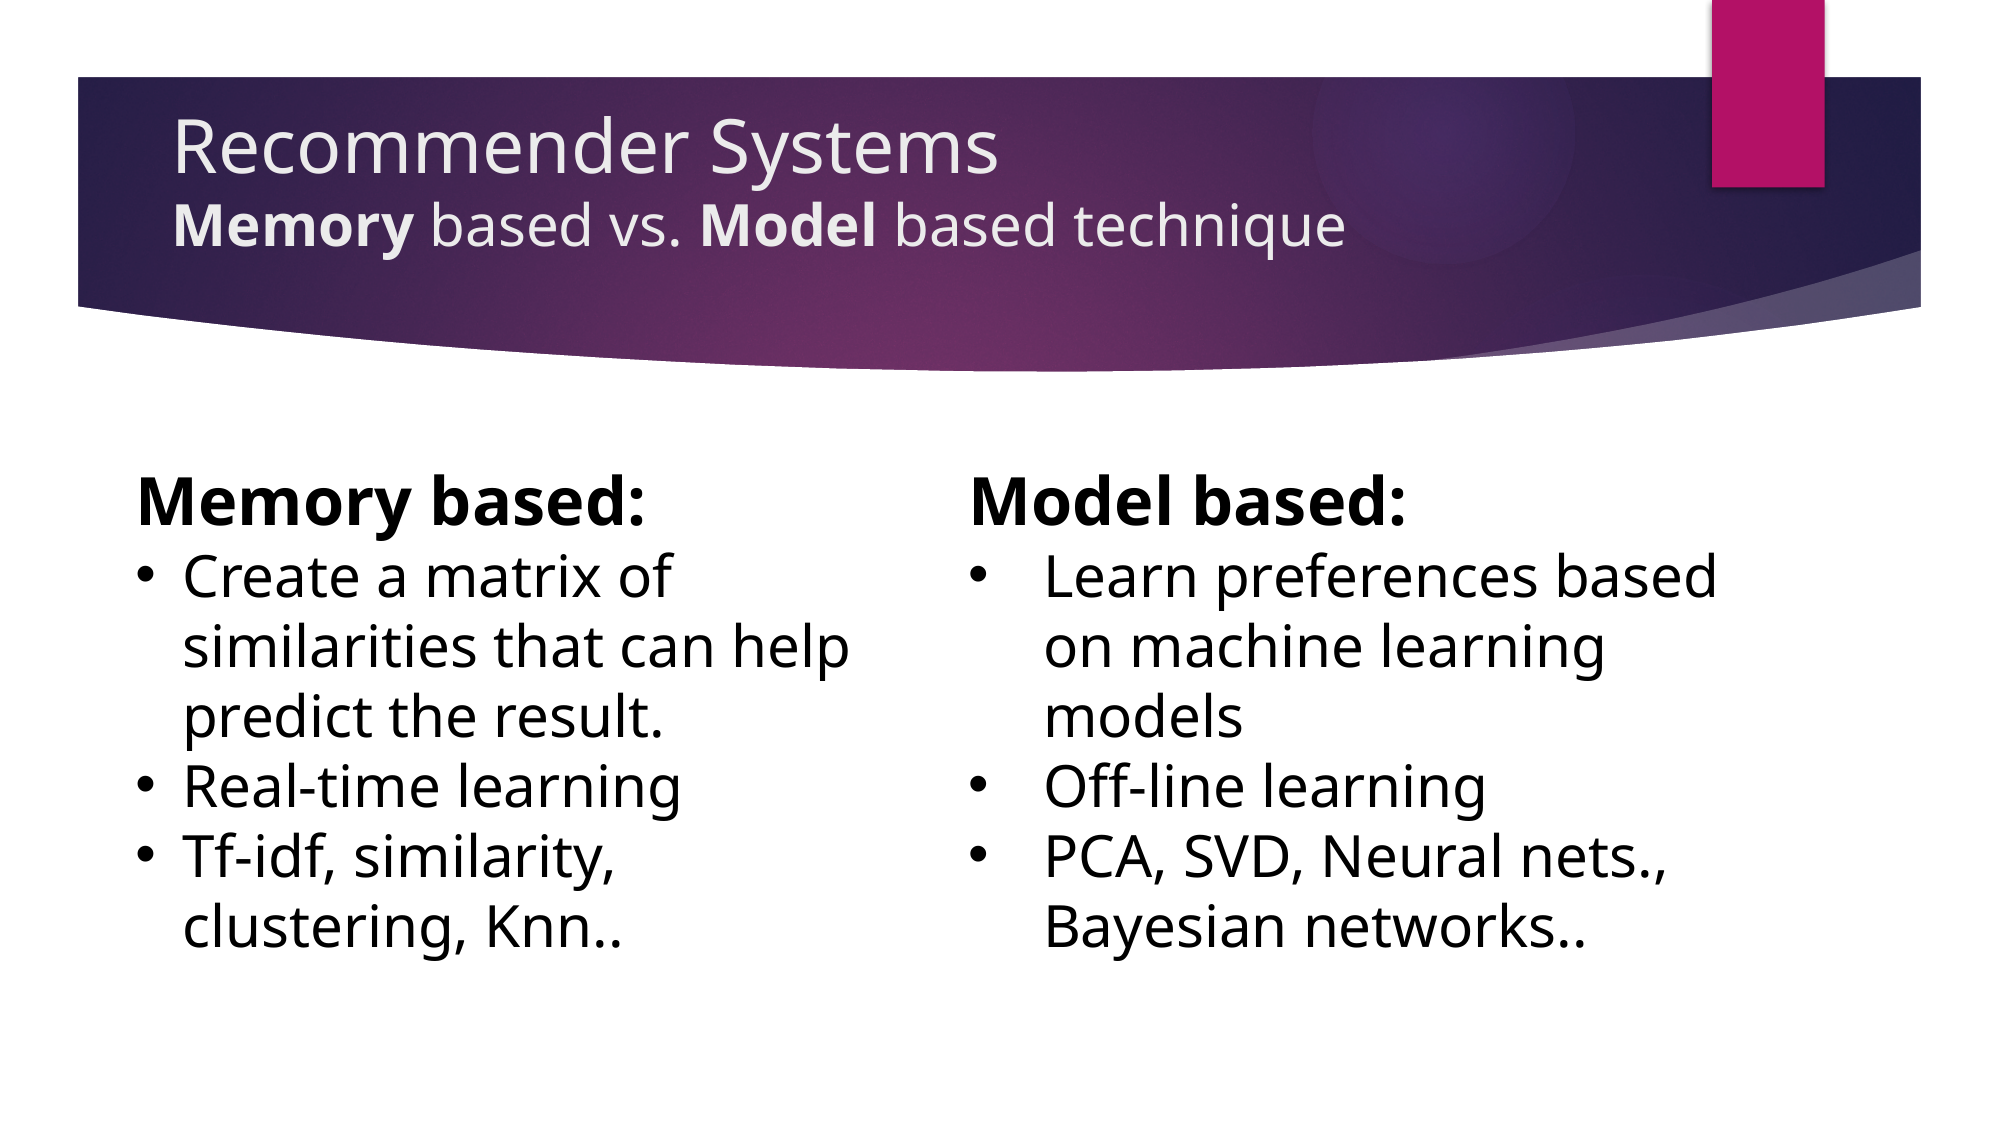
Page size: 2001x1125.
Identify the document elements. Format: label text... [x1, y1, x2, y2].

text_box Model based: Learn preferences based on machine learning models Off-line learning PCA, SVD, Neural nets., Bayesian networks.. [953, 451, 1814, 967]
text_box Memory based: Create a matrix of similarities that can help predict the result. Real-time learning Tf-idf, similarity, clustering, Knn.. [120, 451, 934, 967]
text_box Recommender Systems Memory based vs. Model based technique [156, 120, 1594, 237]
